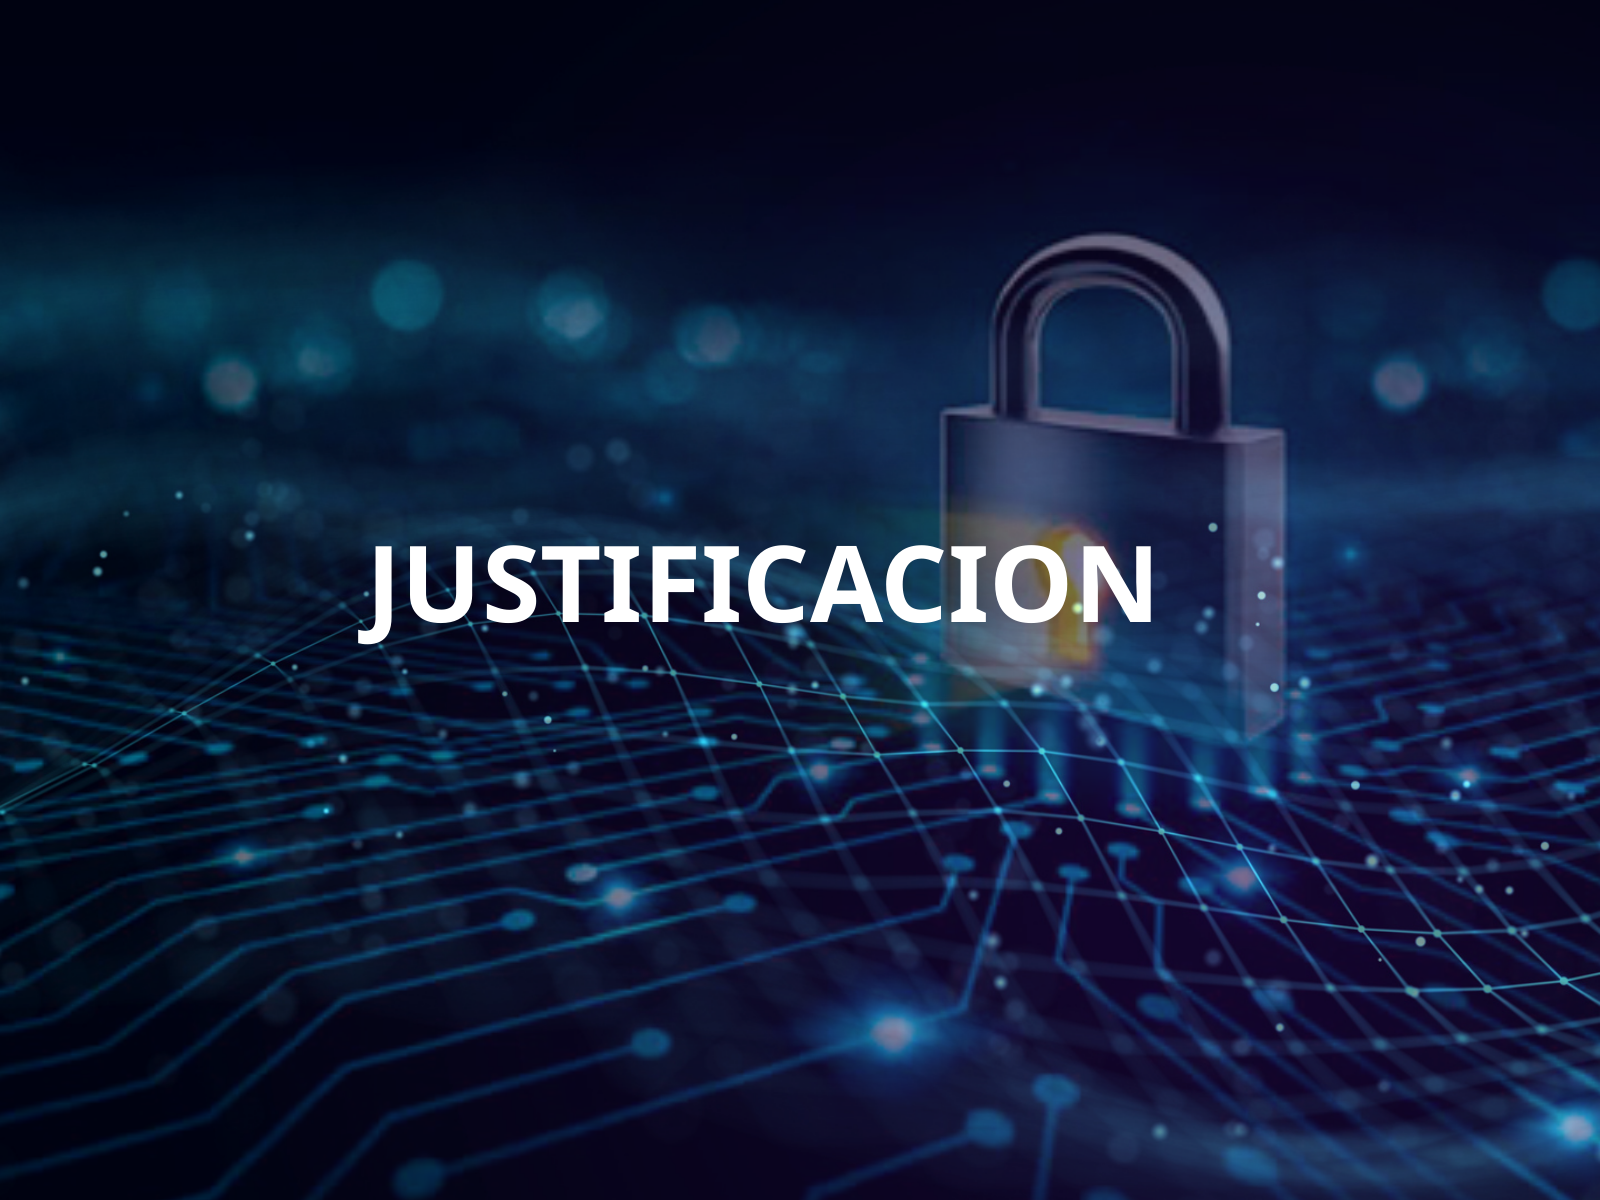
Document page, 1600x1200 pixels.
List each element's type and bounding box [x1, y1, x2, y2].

text_box [0, 0, 1600, 1200]
text_box [366, 529, 1234, 692]
